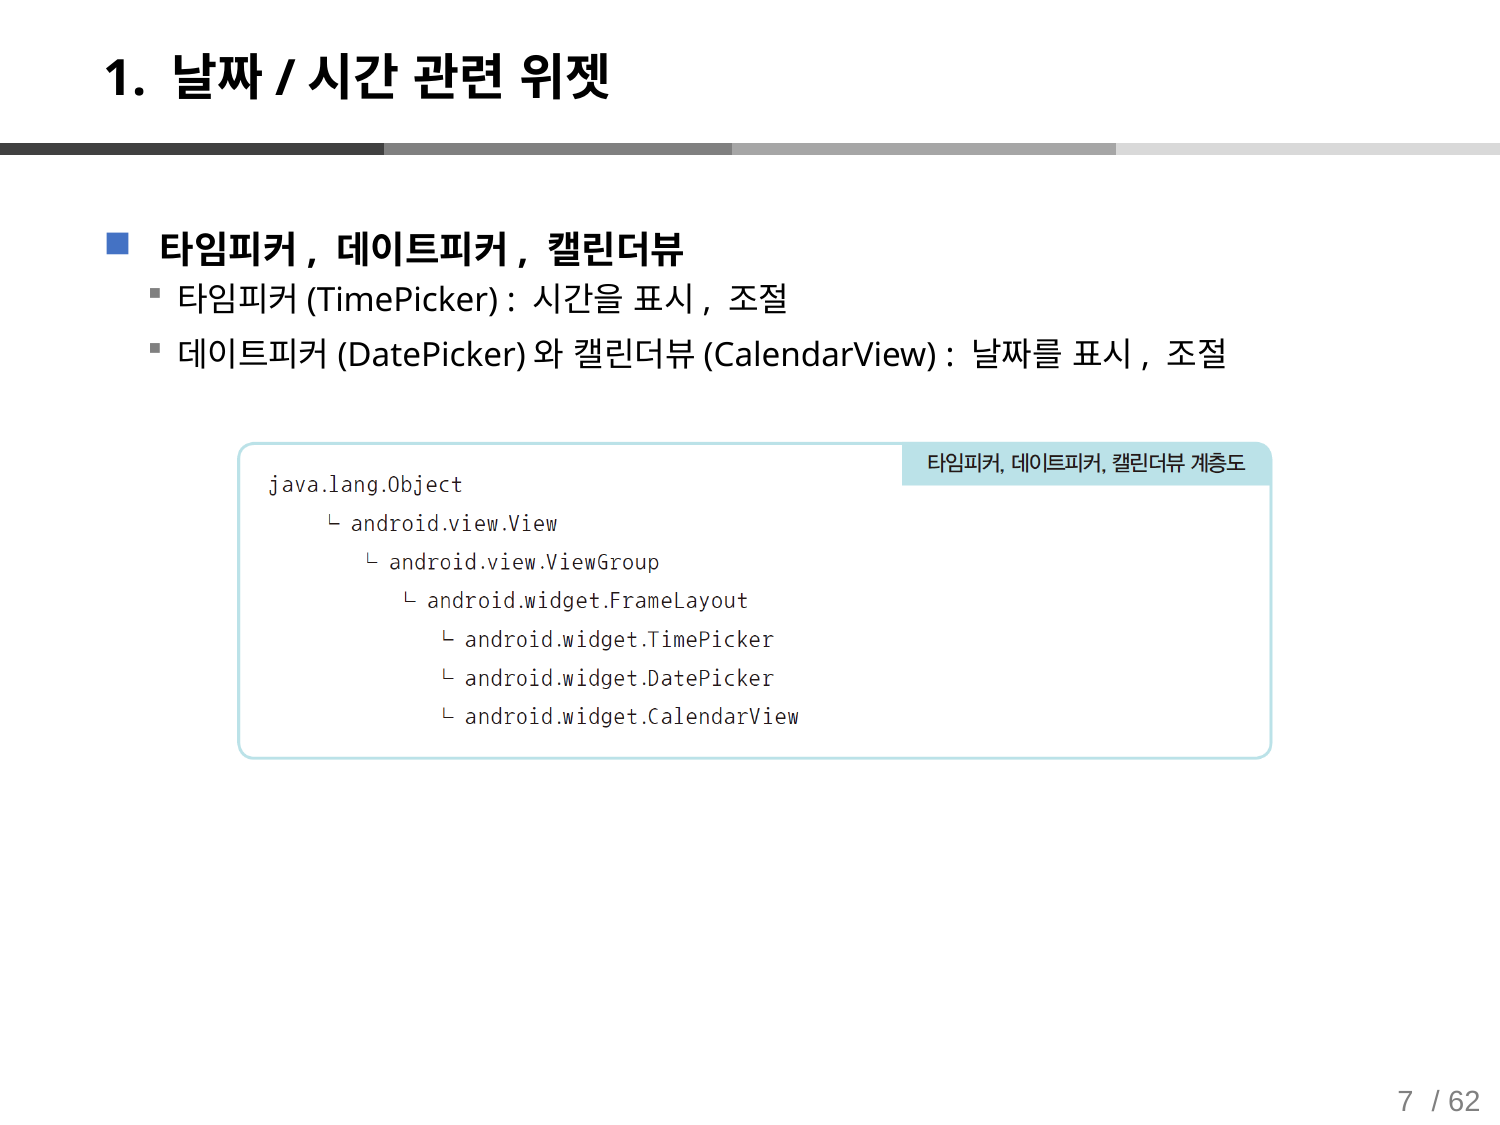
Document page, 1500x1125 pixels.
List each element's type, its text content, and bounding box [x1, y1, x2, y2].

picture [223, 427, 1277, 767]
list 타임피커, 데이트피커, 캘린더뷰 타임피커(TimePicker) : 시간을 표시, 조절 데이트피커(DatePicker)와 캘린더뷰(CalendarView) : 날짜를 표시, 조절 [88, 196, 1436, 1083]
title 1. 날짜/시간 관련 위젯 [88, 30, 1211, 121]
